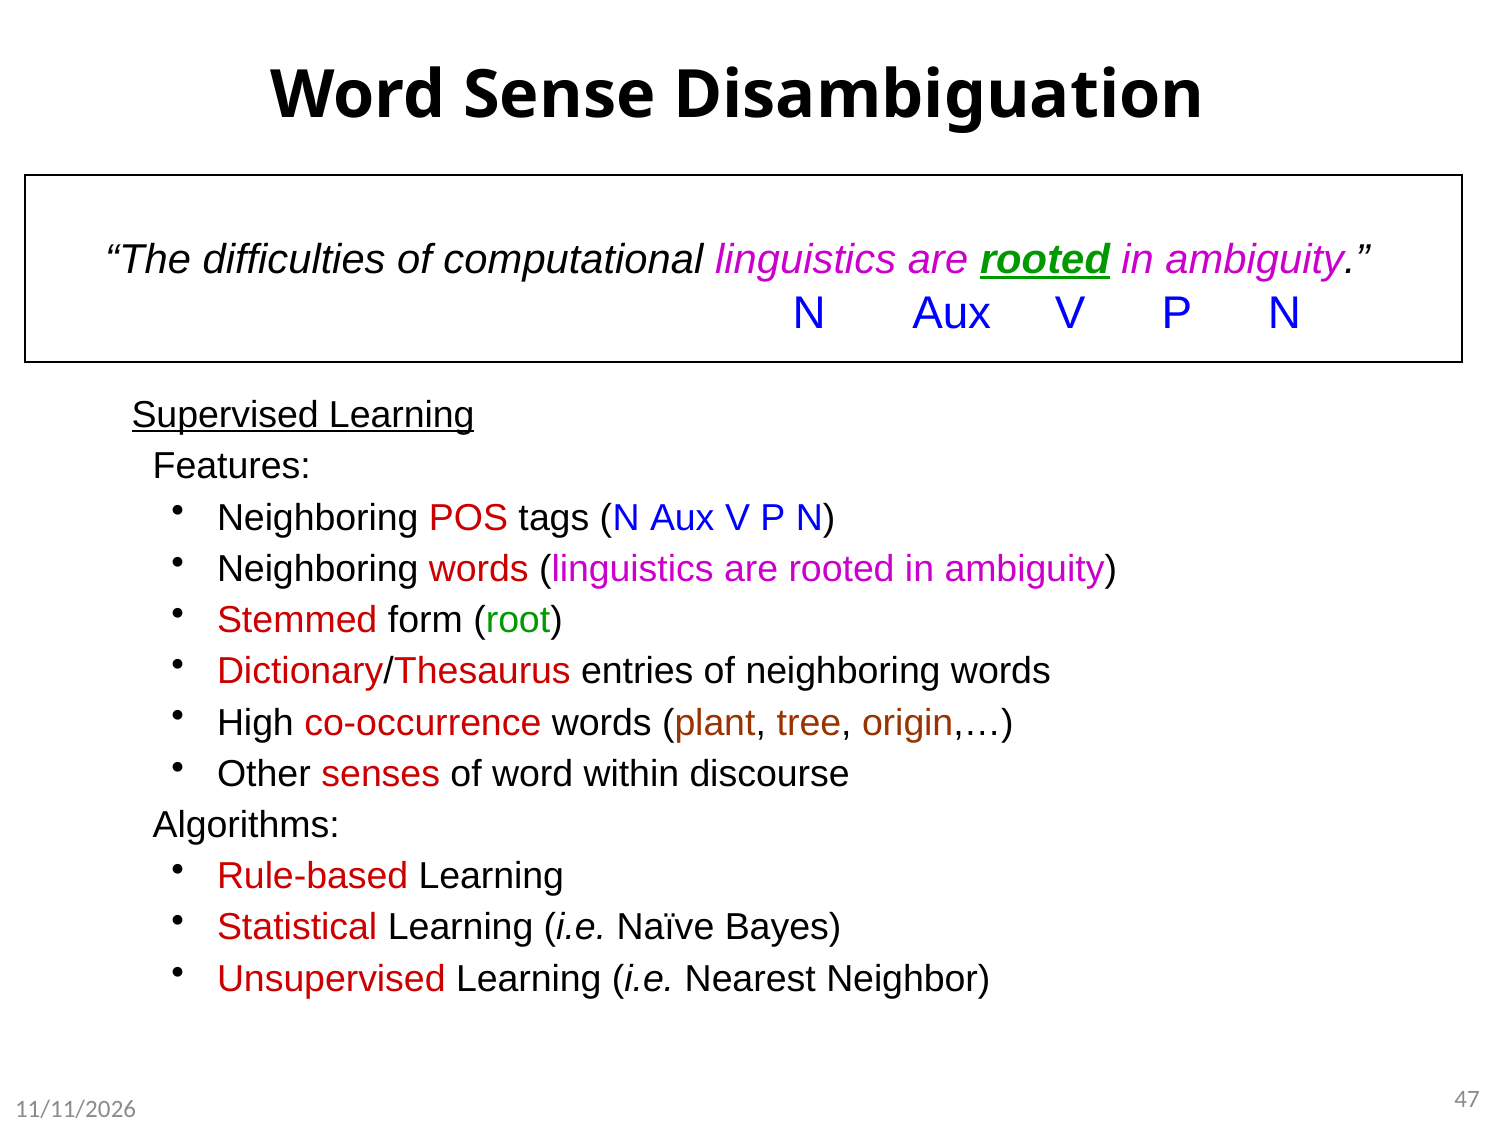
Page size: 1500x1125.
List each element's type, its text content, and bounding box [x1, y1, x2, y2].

text_box Supervised Learning Features: Neighboring POS tags (N Aux V P N) Neighboring words (linguistics are rooted in ambiguity) Stemmed form (root) Dictionary/Thesaurus entries of neighboring words High co-occurrence words (plant, tree, origin,…) Other senses of word within discourse Algorithms: Rule-based Learning Statistical Learning (i.e. Naïve Bayes) Unsupervised Learning (i.e. Nearest Neighbor) [116, 382, 1379, 1007]
slide_number 47 [1157, 1080, 1495, 1116]
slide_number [0, 1089, 338, 1125]
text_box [0, 174, 1488, 363]
title Word Sense Disambiguation [90, 37, 1385, 156]
